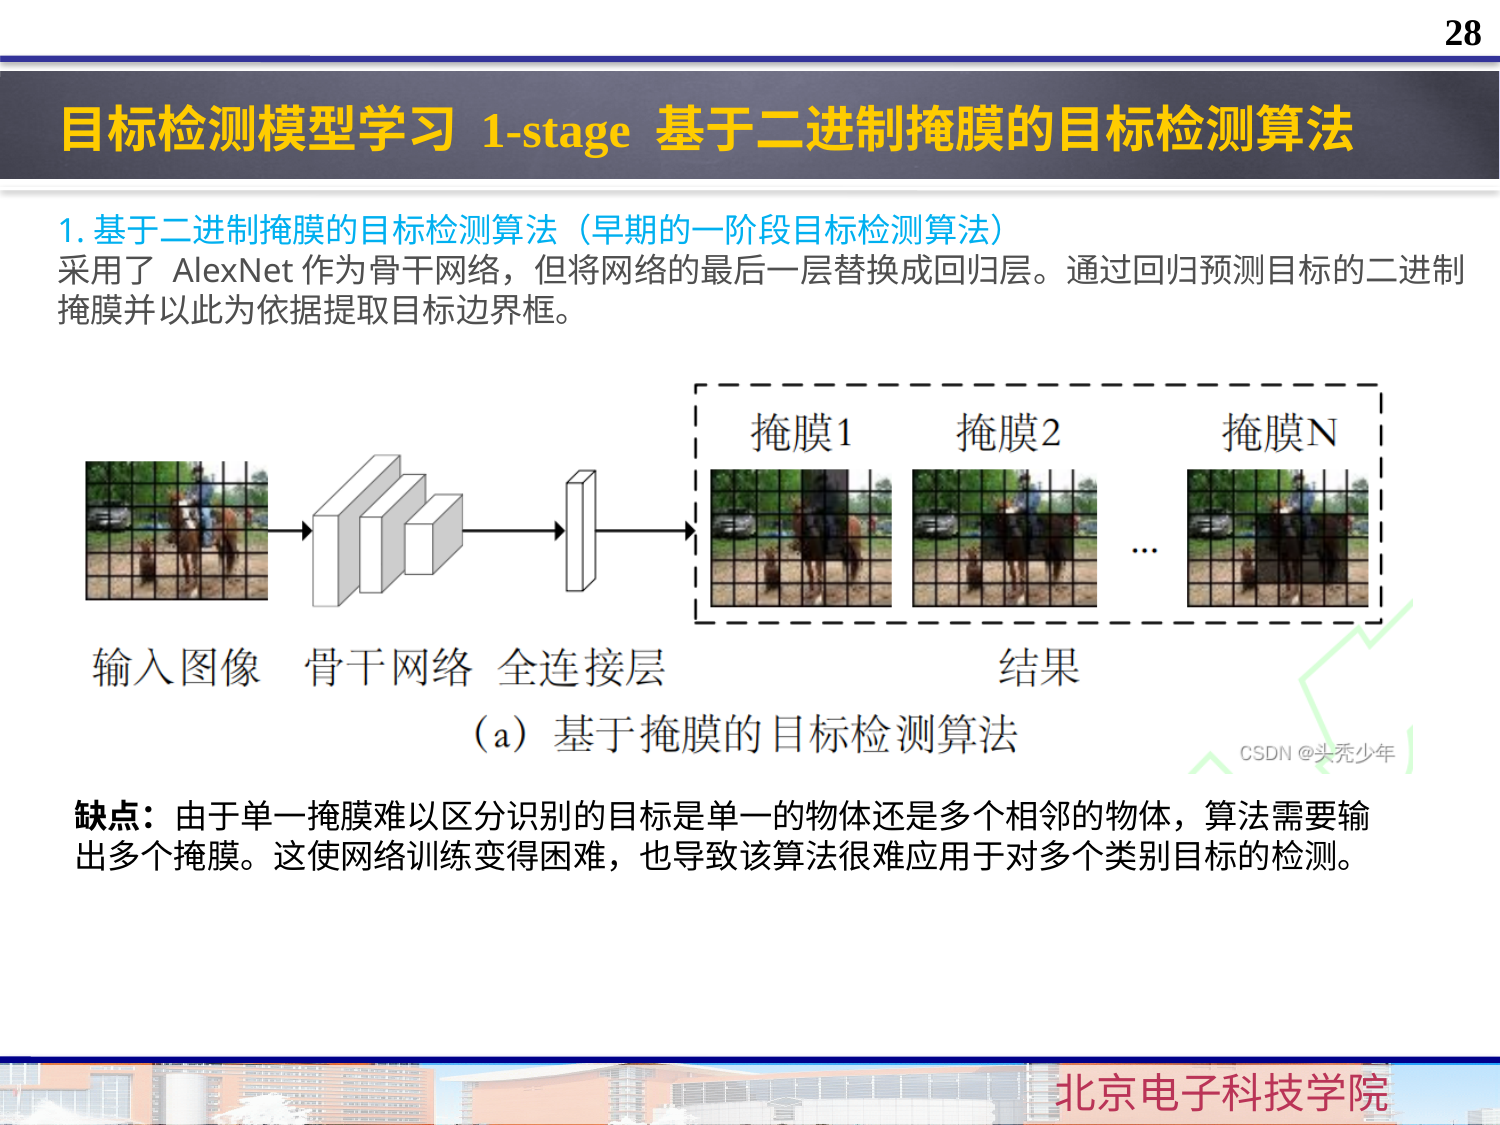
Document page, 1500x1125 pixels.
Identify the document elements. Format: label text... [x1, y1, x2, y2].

text_box 目标检测模型学习 1-stage 基于二进制掩膜的目标检测算法 [42, 75, 1458, 180]
text_box 1.基于二进制掩膜的目标检测算法（早期的一阶段目标检测算法） 采用了 AlexNet作为骨干网络，但将网络的最后一层替换成回归层。通过回归预测目标的二进制掩膜并以此为依据提取目标边界框。 [42, 202, 1498, 337]
text_box 缺点：由于单一掩膜难以区分识别的目标是单一的物体还是多个相邻的物体，算法需要输出多个掩膜。这使网络训练变得困难，也导致该算法很难应用于对多个类别目标的检测。 [59, 787, 1413, 883]
picture [16, 351, 1413, 774]
slide_number 28 [1317, 0, 1498, 54]
